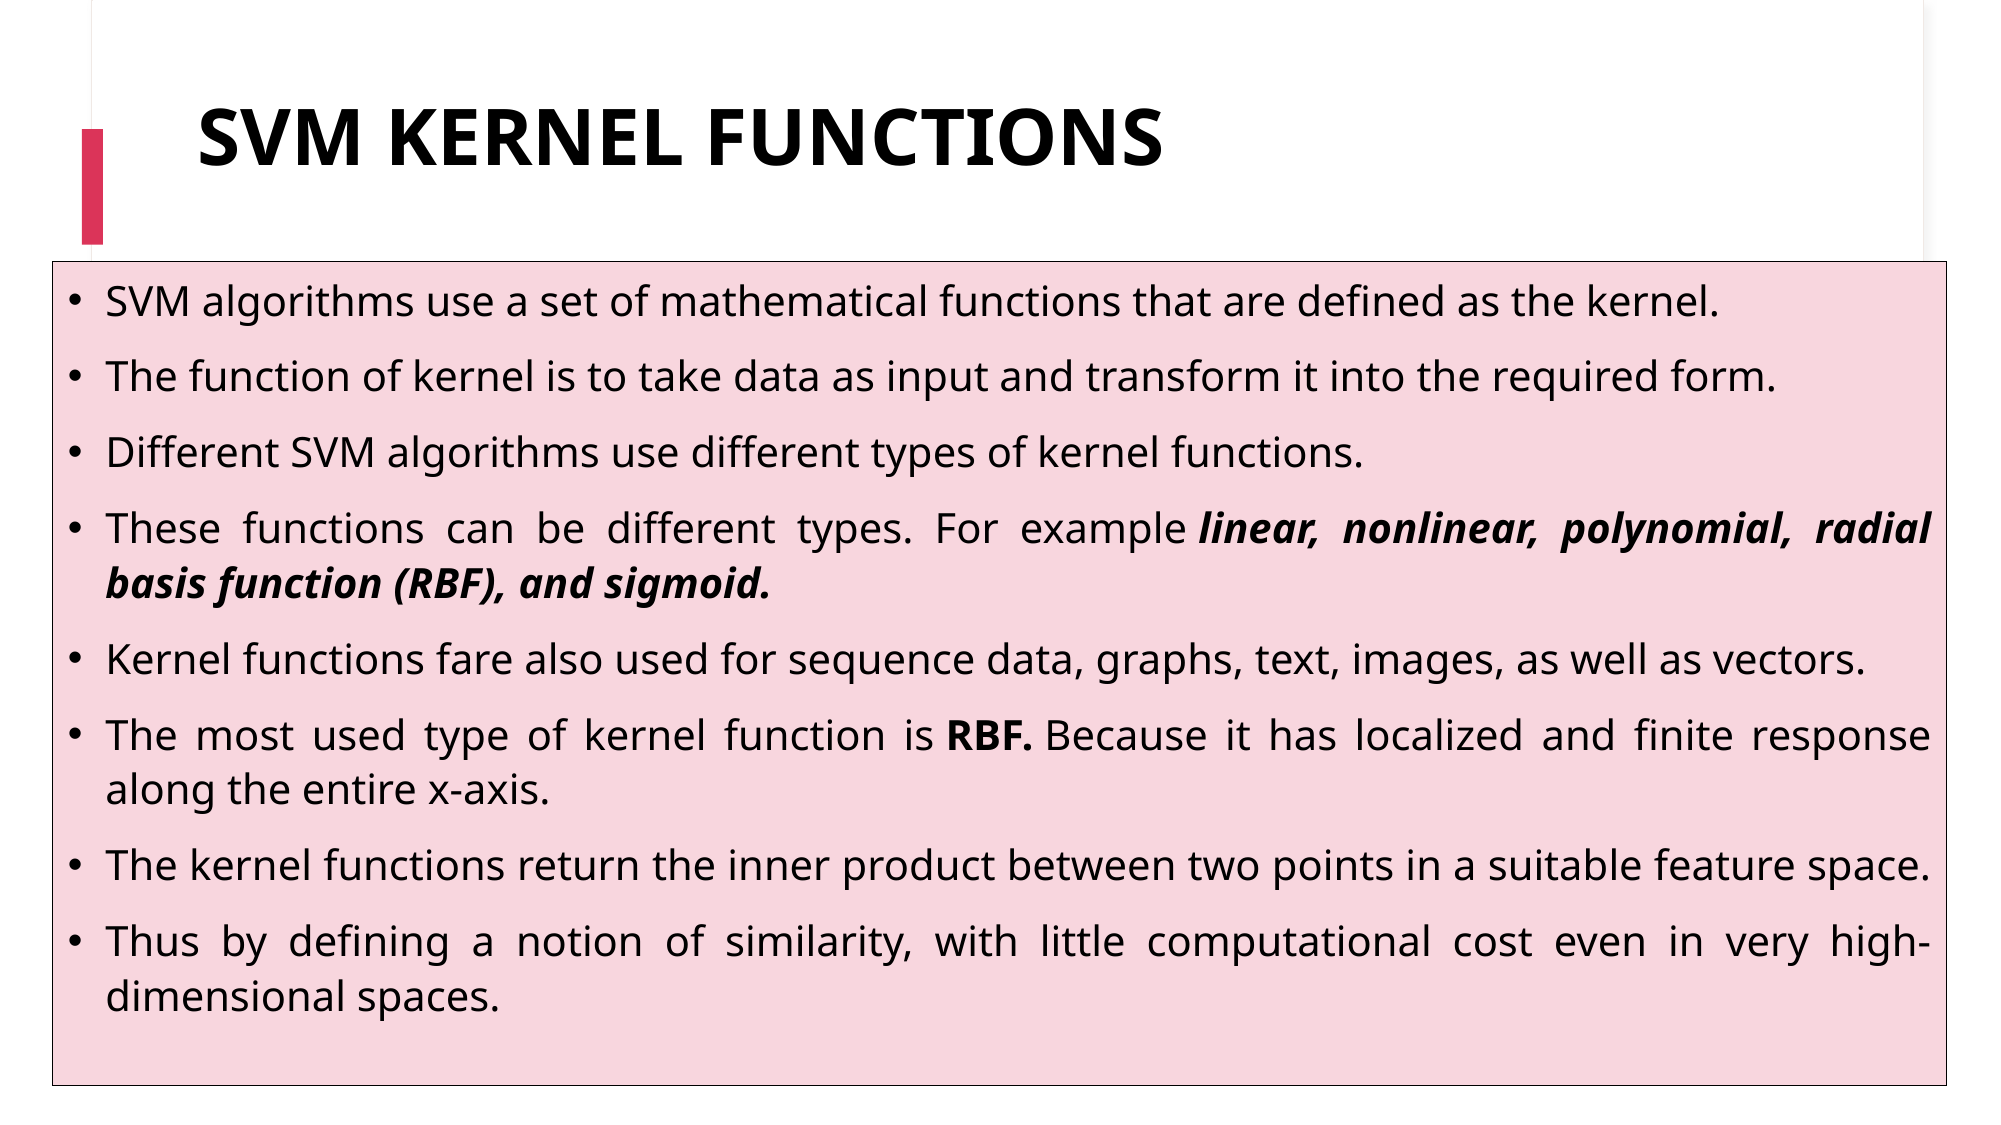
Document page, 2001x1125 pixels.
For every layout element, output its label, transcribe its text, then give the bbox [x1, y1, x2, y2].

title SVM KERNEL FUNCTIONS [183, 90, 1851, 261]
list SVM algorithms use a set of mathematical functions that are defined as the kernel. The function of kernel is to take data as input and transform it into the required form. Different SVM algorithms use different types of kernel functions. These functions can be different types. For example linear, nonlinear, polynomial, radial basis function (RBF), and sigmoid. Kernel functions fare also used for sequence data, graphs, text, images, as well as vectors. The most used type of kernel function is RBF. Because it has localized and finite response along the entire x-axis. The kernel functions return the inner product between two points in a suitable feature space. Thus by defining a notion of similarity, with little computational cost even in very high-dimensional spaces. [52, 261, 1947, 1086]
